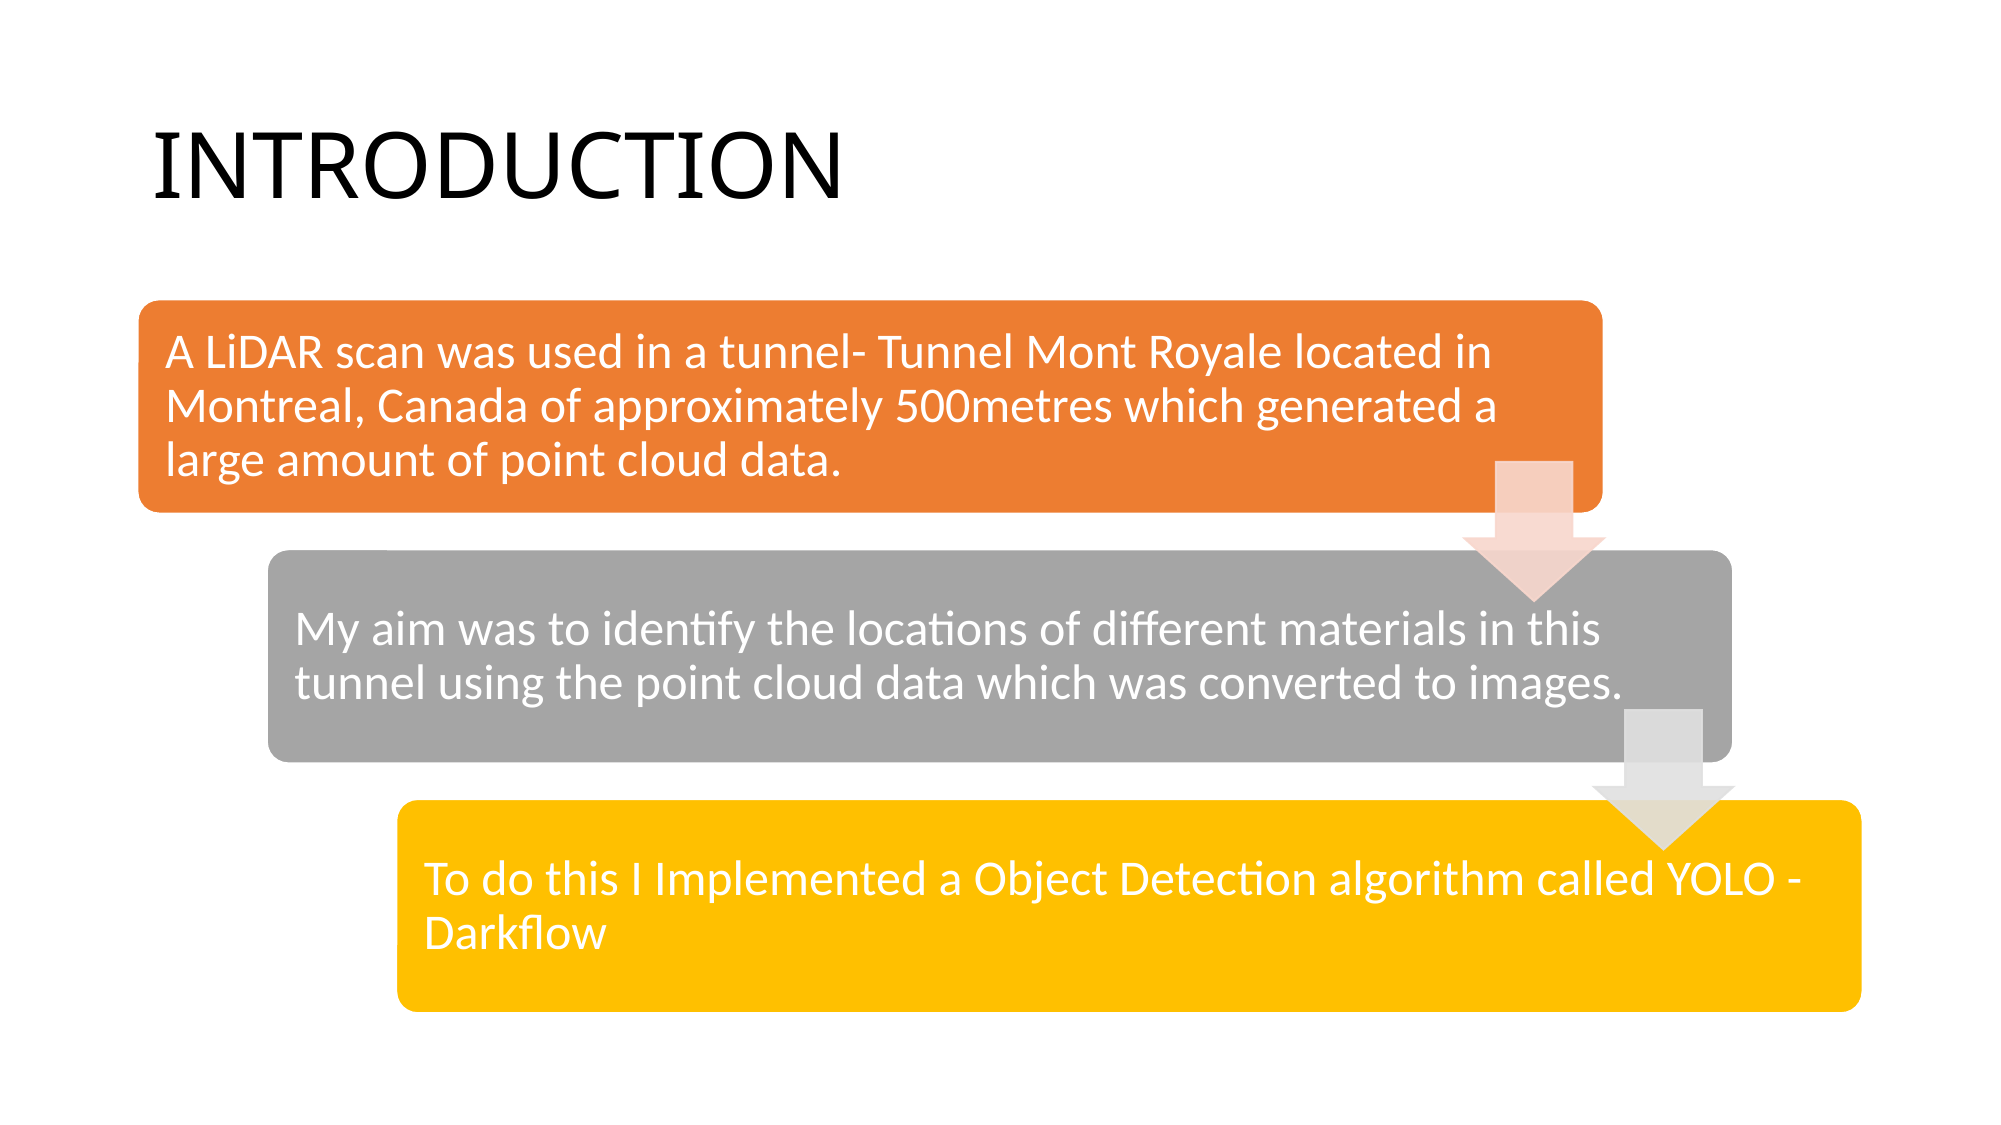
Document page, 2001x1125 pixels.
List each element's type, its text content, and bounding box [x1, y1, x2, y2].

title INTRODUCTION [137, 59, 1863, 278]
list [137, 299, 1863, 1014]
